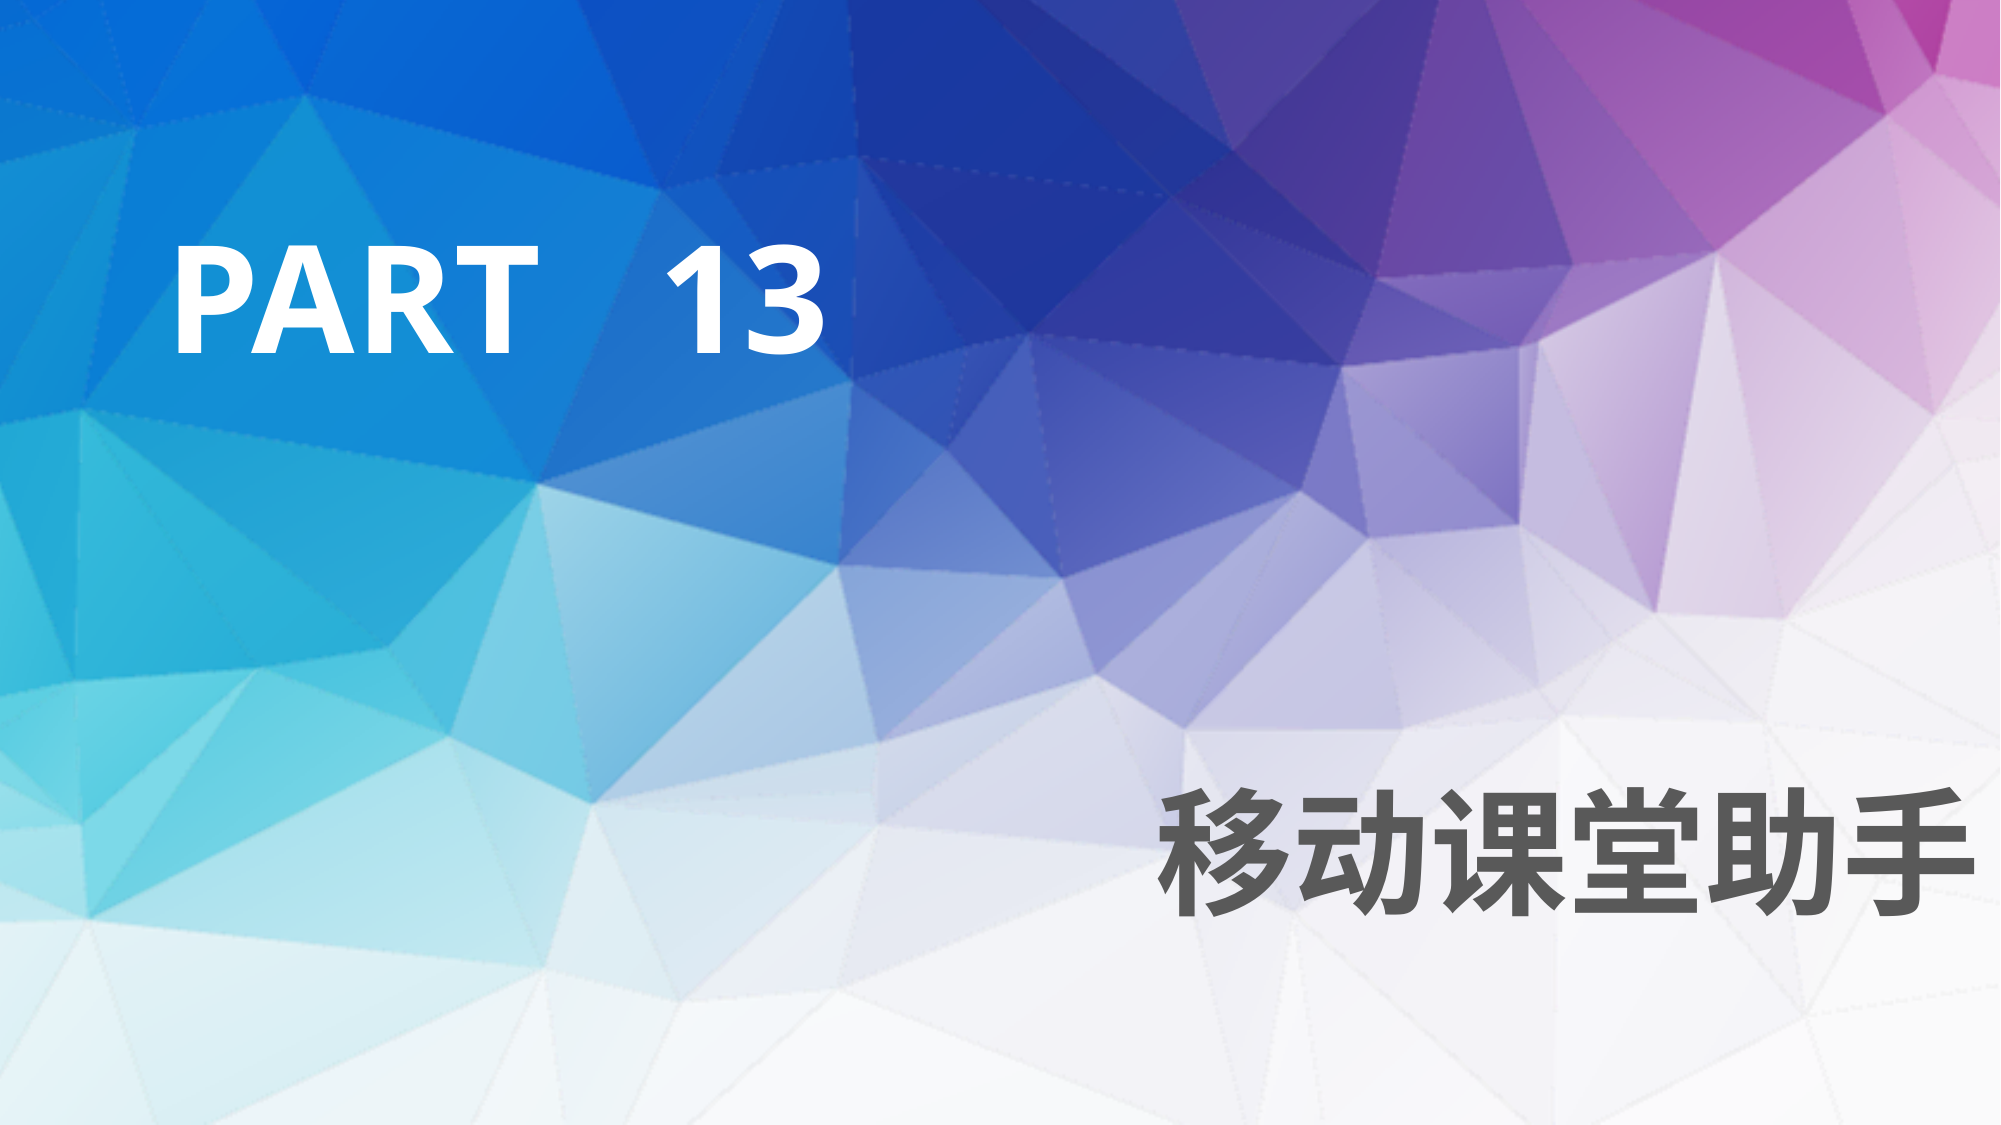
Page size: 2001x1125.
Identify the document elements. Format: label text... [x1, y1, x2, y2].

text_box 移动课堂助手 [1140, 759, 1996, 940]
text_box PART 13 [150, 196, 845, 392]
picture [0, 0, 2001, 1125]
